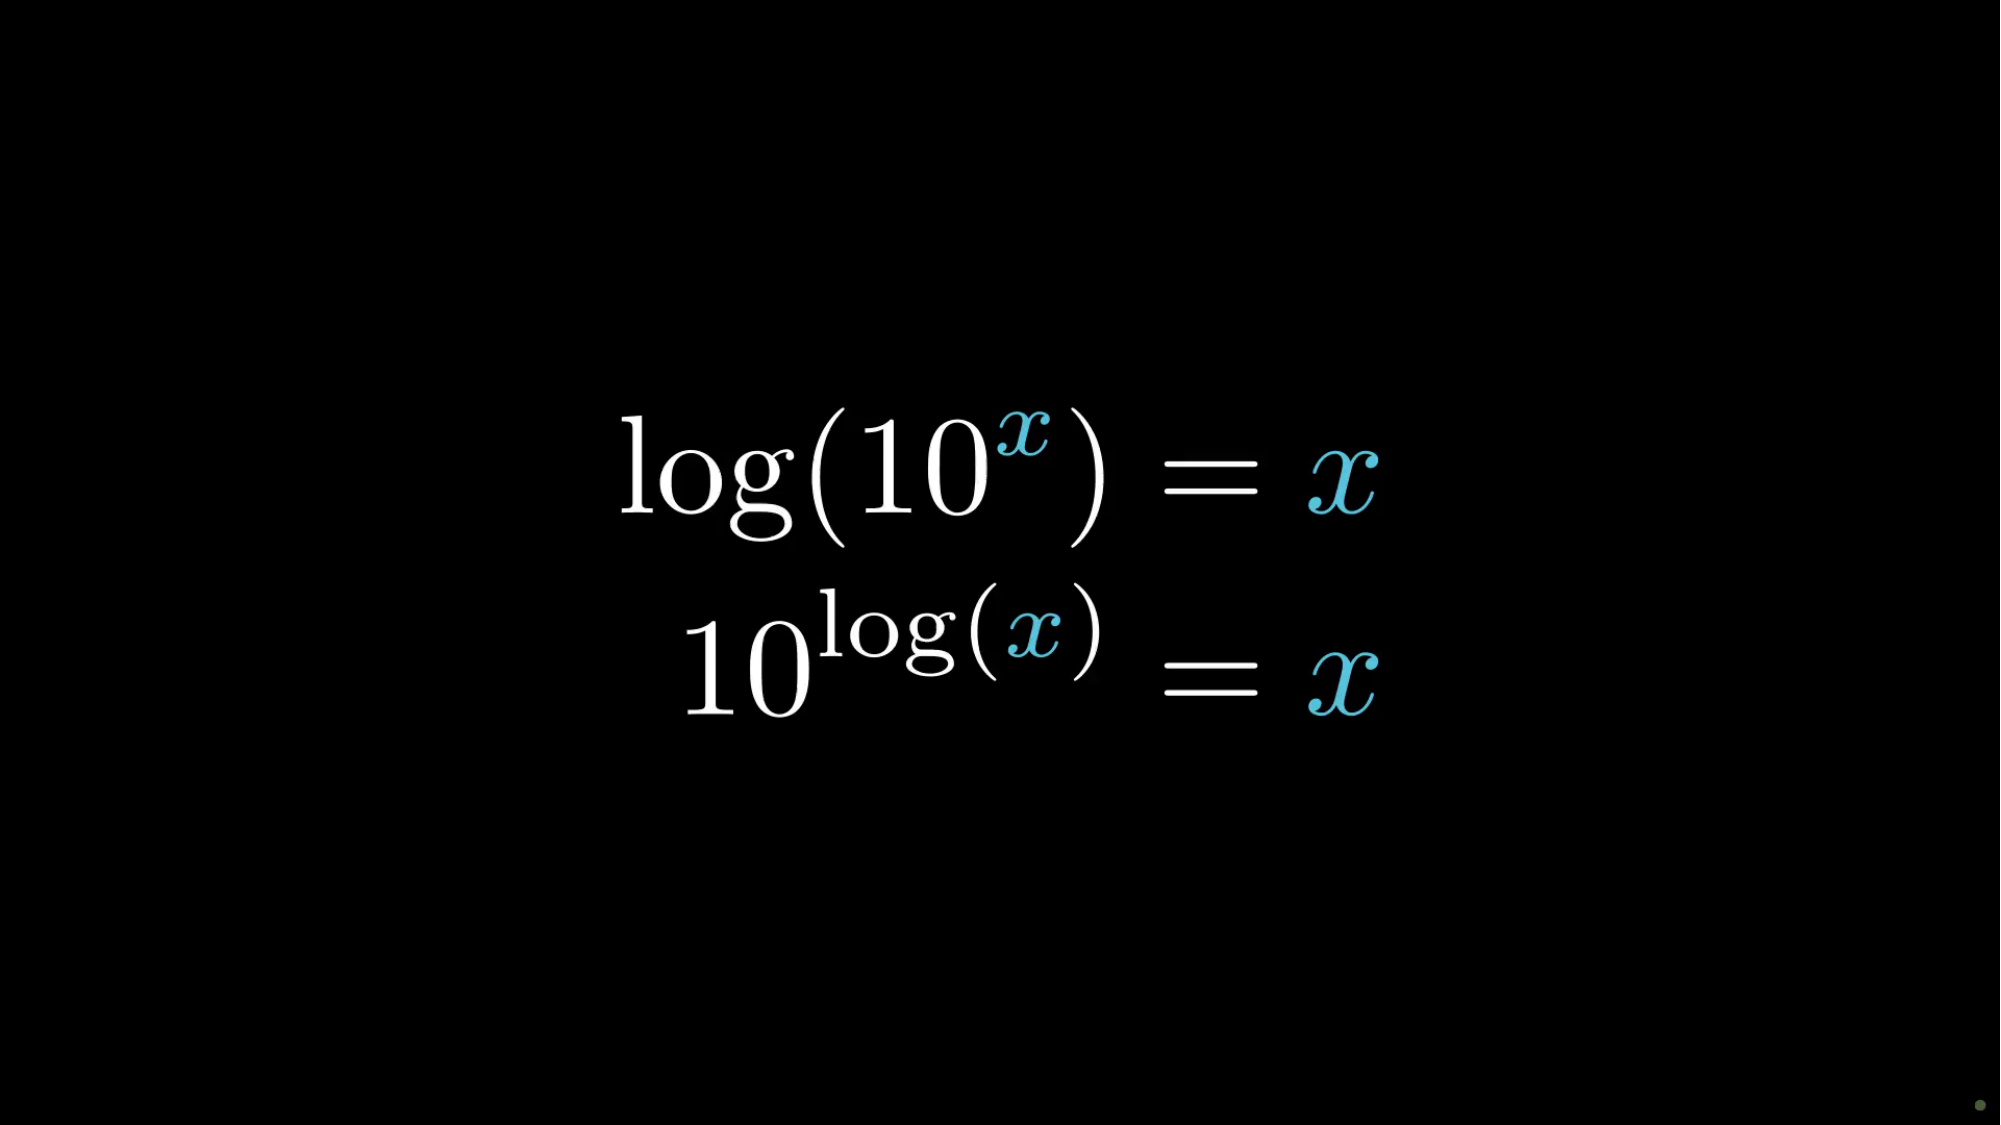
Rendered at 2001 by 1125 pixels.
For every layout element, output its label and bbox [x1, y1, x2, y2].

text_box [0, 0, 2000, 1125]
